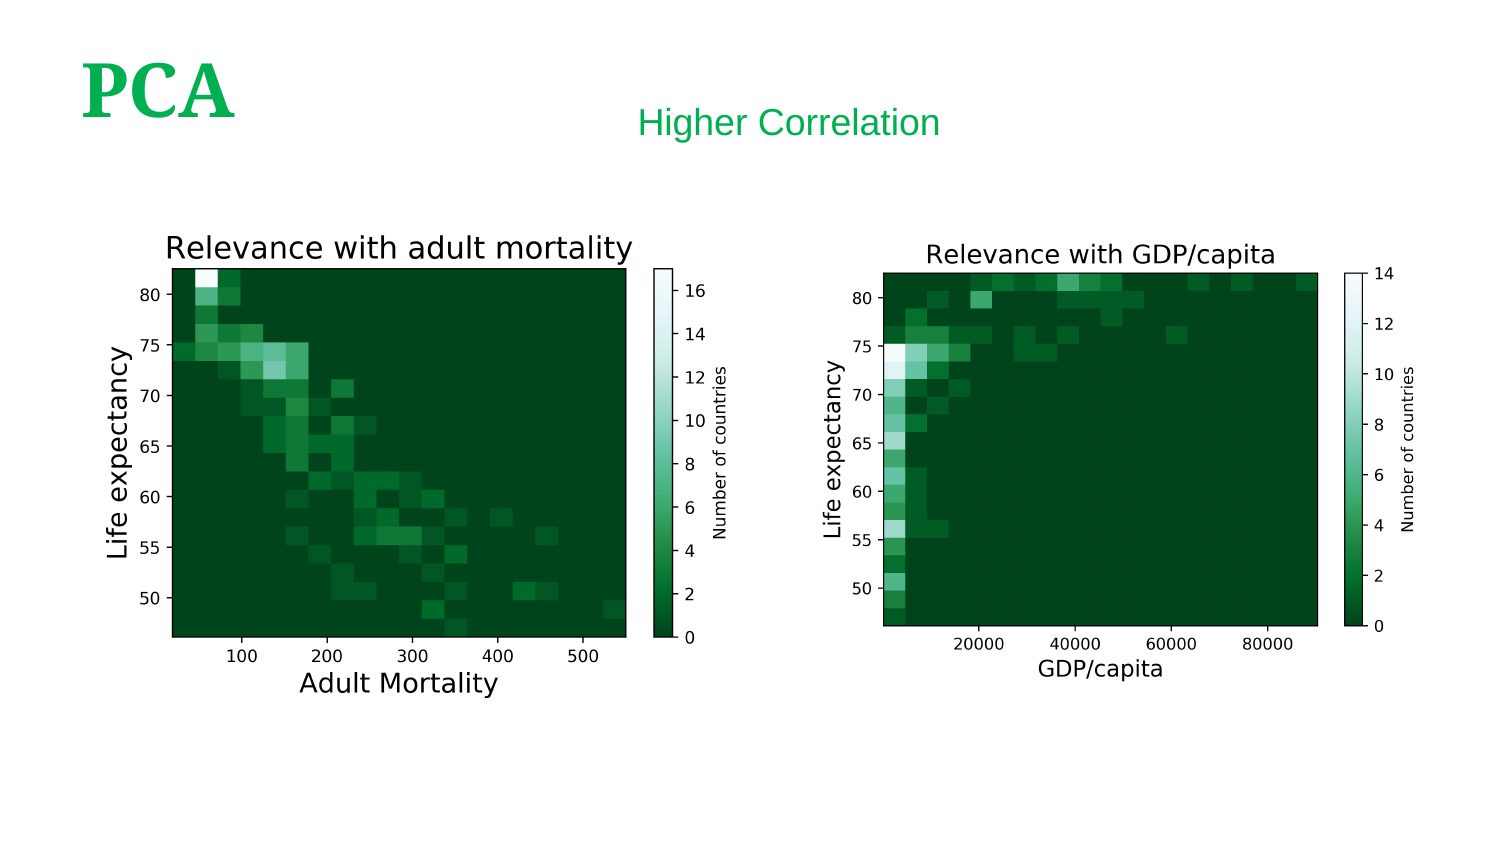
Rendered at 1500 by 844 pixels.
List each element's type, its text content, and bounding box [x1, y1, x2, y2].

text_box Higher Correlation [622, 89, 970, 150]
text_box PCA [66, 35, 323, 157]
picture [80, 209, 1496, 698]
